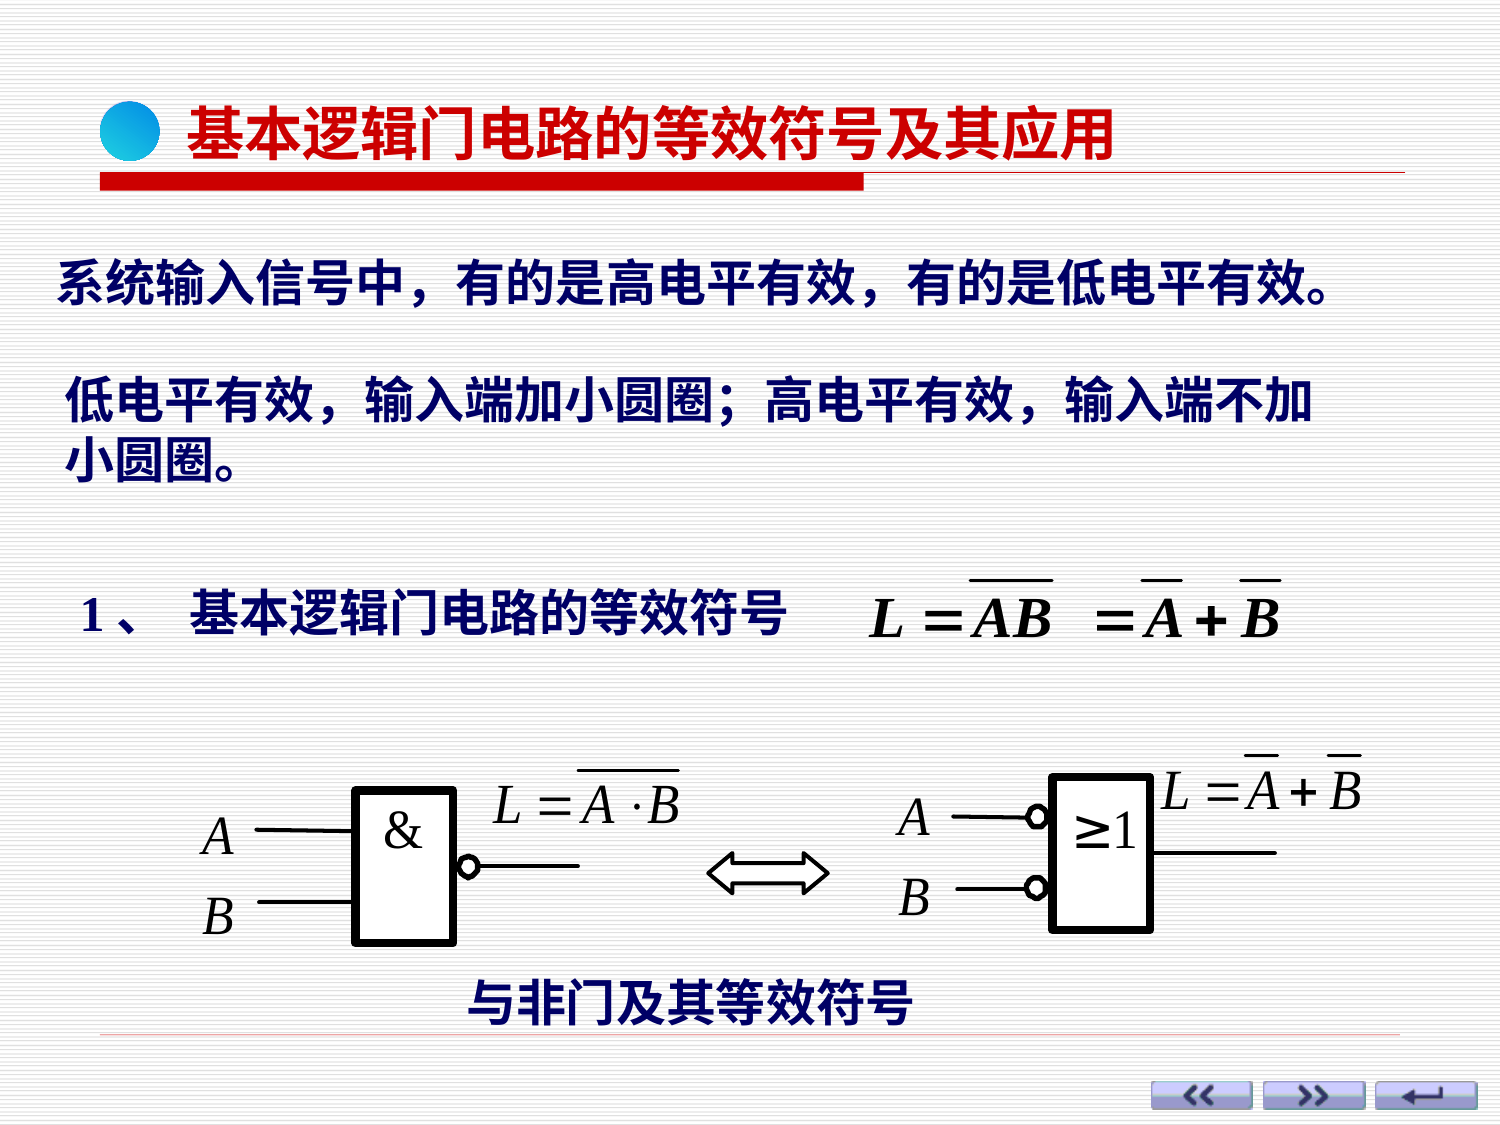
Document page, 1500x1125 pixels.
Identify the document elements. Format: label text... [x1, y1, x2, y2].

text_box 与非门及其等效符号 [407, 964, 939, 1039]
text_box 1、 基本逻辑门电路的等效符号 [64, 574, 856, 649]
picture [0, 0, 1500, 1125]
text_box 系统输入信号中，有的是高电平有效，有的是低电平有效。 [41, 243, 1447, 319]
text_box 低电平有效，输入端加小圆圈；高电平有效，输入端不加 小圆圈。 [5, 361, 1459, 497]
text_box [182, 739, 726, 973]
text_box [100, 101, 160, 161]
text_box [702, 845, 839, 907]
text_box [1080, 562, 1294, 650]
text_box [879, 723, 1373, 953]
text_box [856, 562, 1069, 650]
text_box 基本逻辑门电路的等效符号及其应用 [171, 90, 1436, 175]
